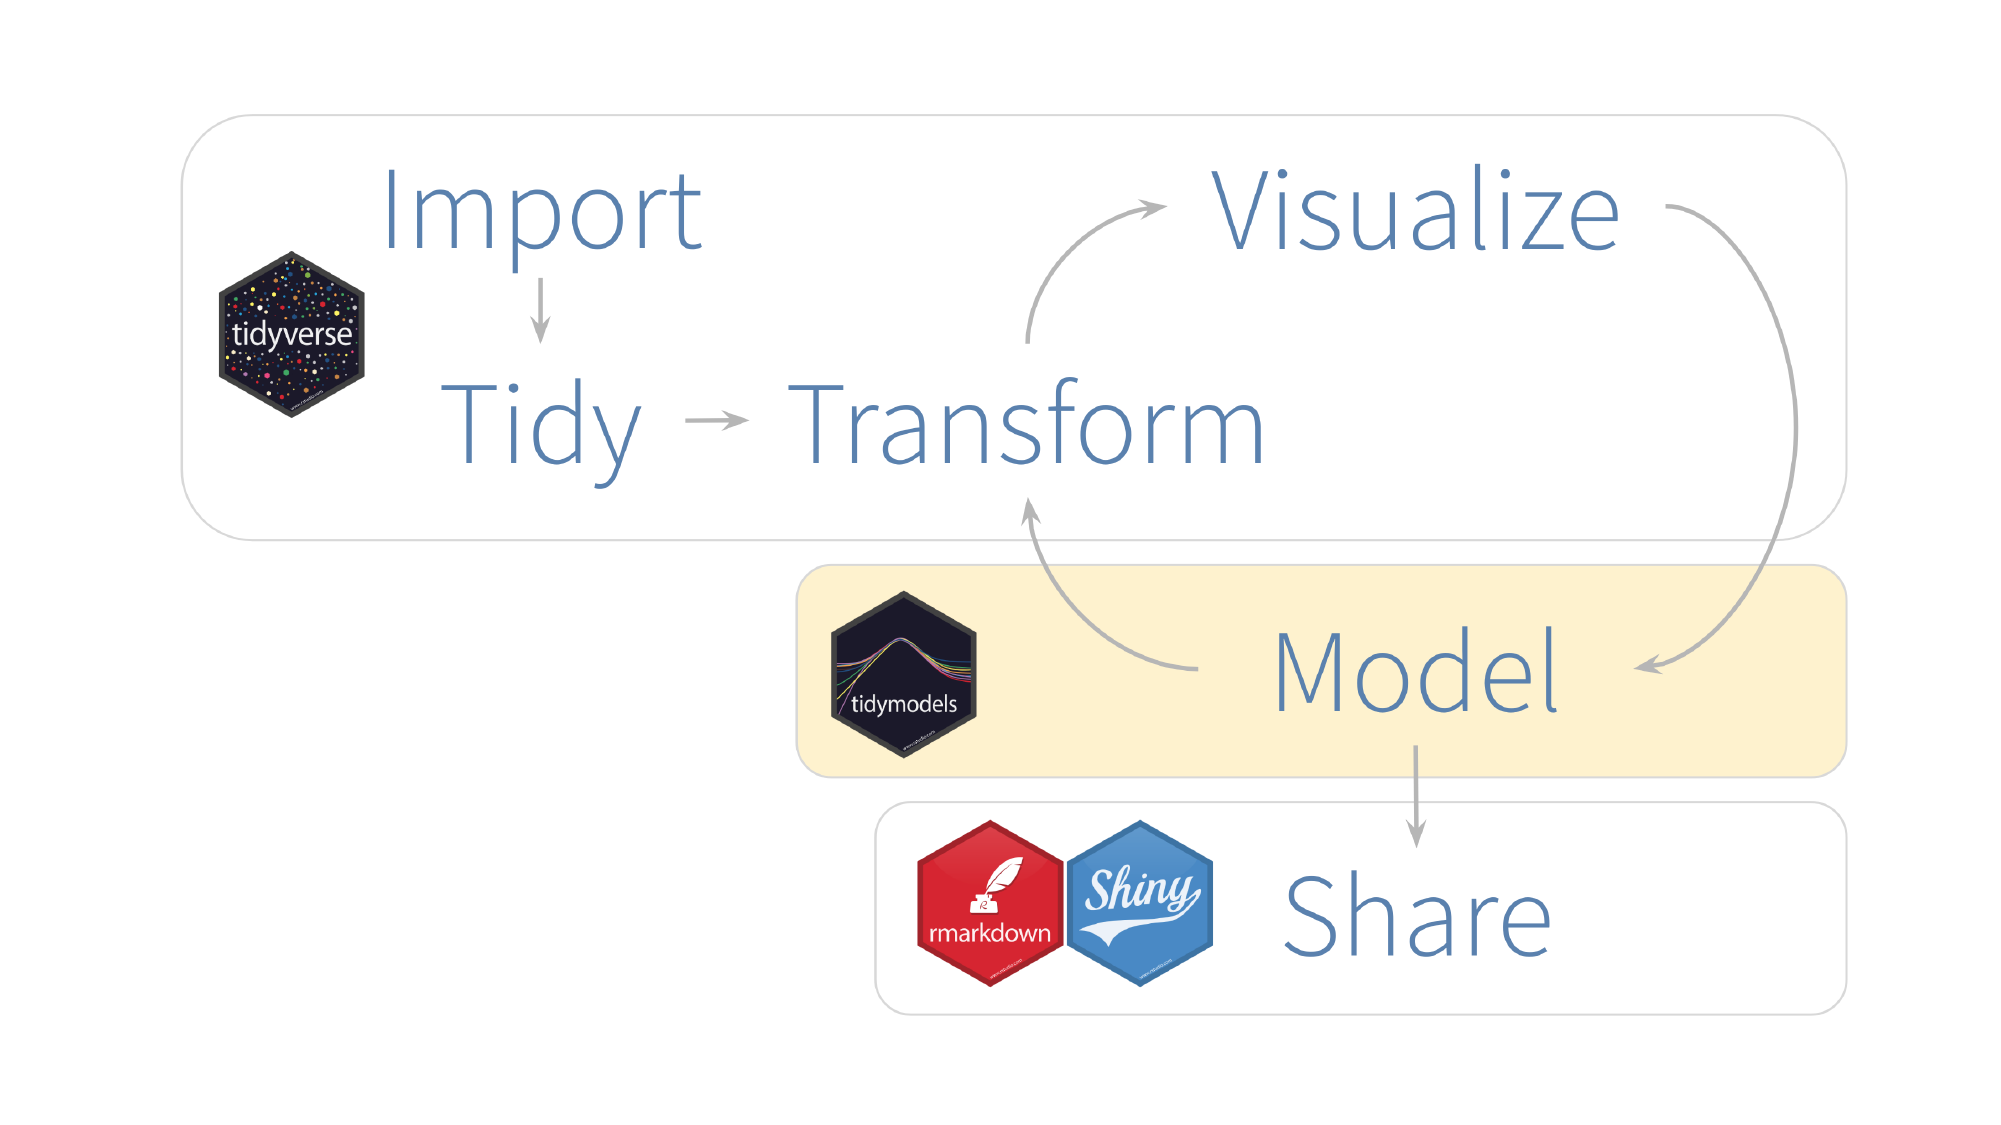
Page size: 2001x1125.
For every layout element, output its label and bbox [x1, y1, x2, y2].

picture [0, 92, 2000, 1032]
